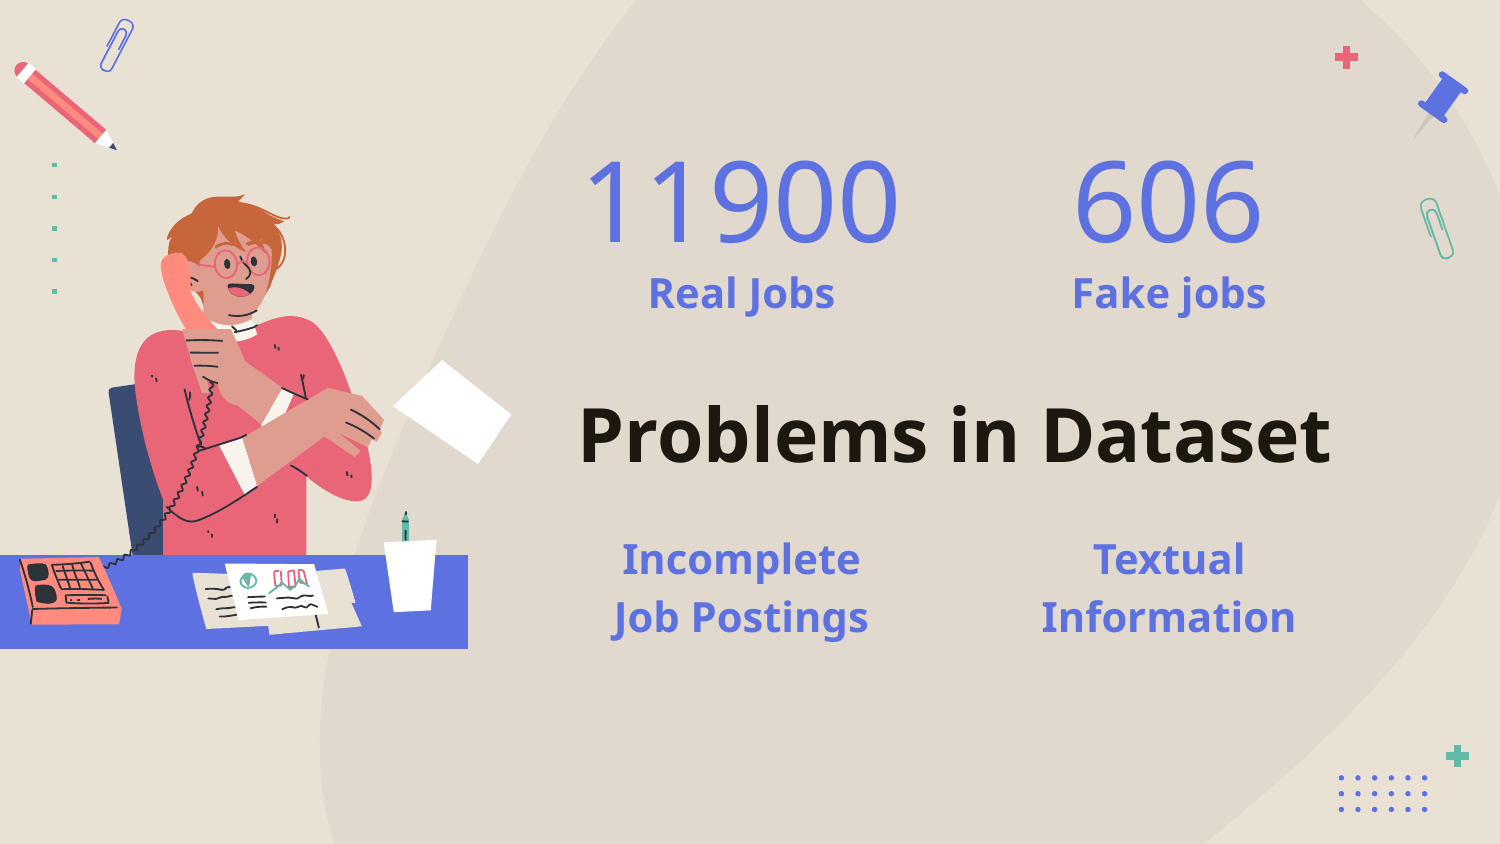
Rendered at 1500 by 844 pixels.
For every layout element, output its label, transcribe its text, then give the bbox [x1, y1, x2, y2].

subtitle Fake jobs [955, 267, 1383, 333]
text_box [0, 193, 512, 650]
subtitle Real Jobs [527, 267, 955, 333]
title 11900 [527, 129, 955, 266]
title 606 [955, 129, 1383, 266]
text_box Problems in Dataset [554, 427, 1357, 493]
subtitle Incomplete Job Postings [527, 590, 956, 656]
subtitle Textual Information [956, 590, 1383, 656]
